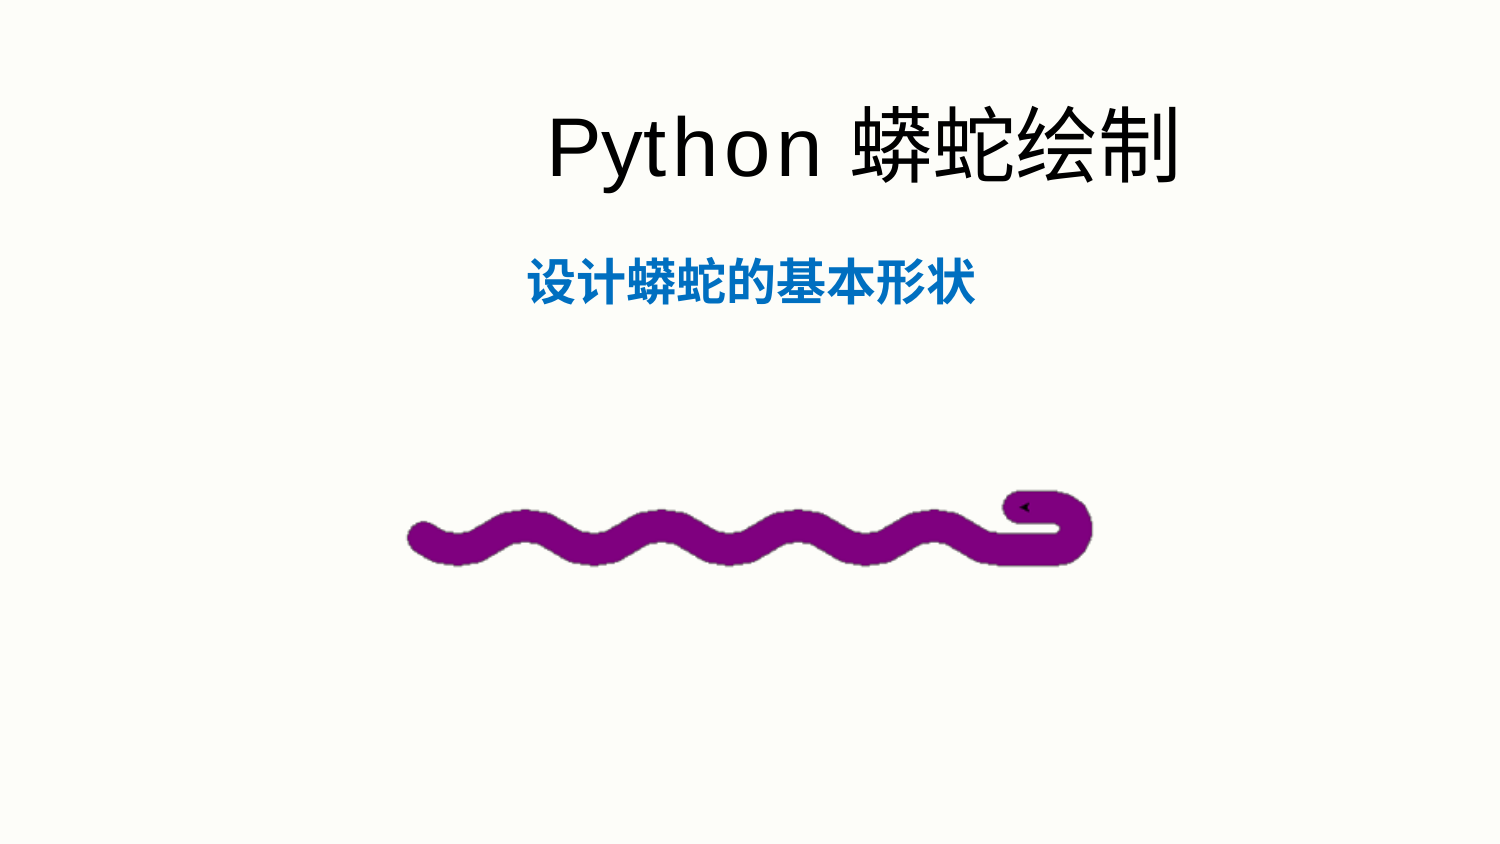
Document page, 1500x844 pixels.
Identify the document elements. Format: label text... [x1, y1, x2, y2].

text_box 设计蟒蛇的基本形状 [524, 250, 979, 311]
text_box [360, 398, 1140, 658]
title Python蟒蛇绘制 [268, 93, 1231, 235]
